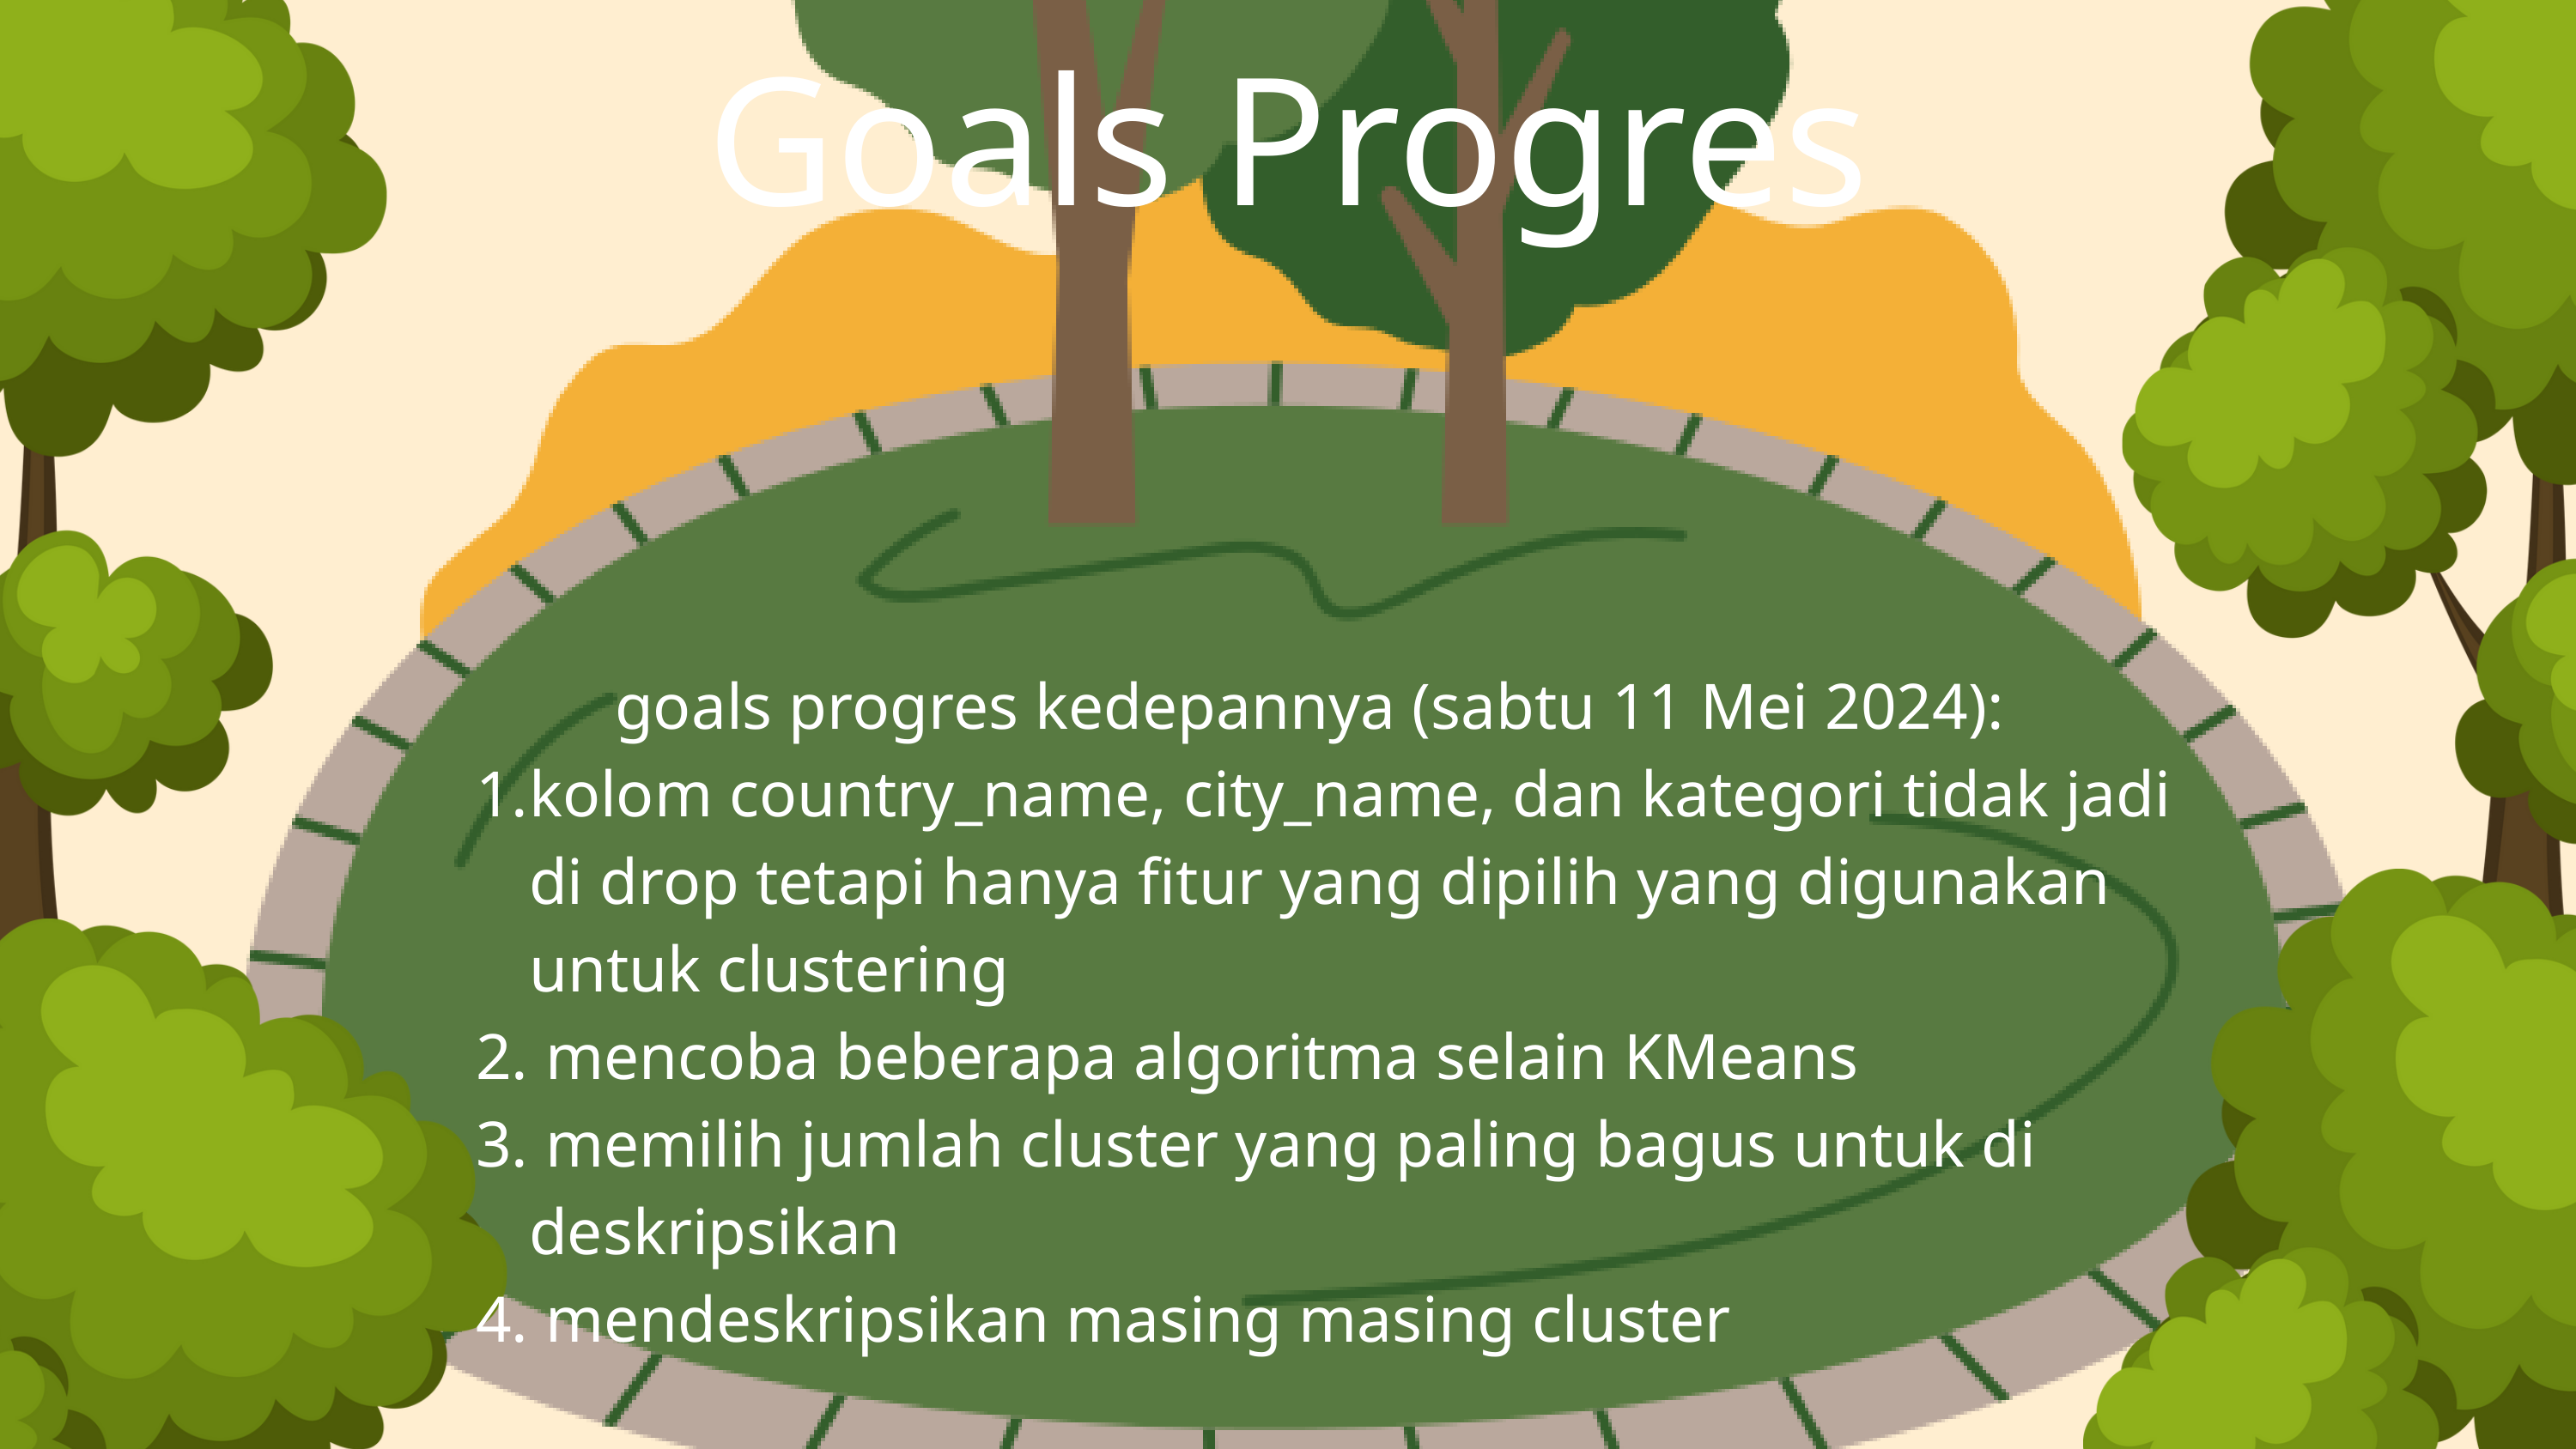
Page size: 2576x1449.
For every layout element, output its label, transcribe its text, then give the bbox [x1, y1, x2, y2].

text_box [235, 0, 2369, 919]
text_box [0, 919, 507, 1449]
text_box goals progres kedepannya (sabtu 11 Mei 2024): kolom country_name, city_name, dan kategori tidak jadi di drop tetapi hanya fitur yang dipilih yang digunakan untuk clustering mencoba beberapa algoritma selain KMeans memilih jumlah cluster yang paling bagus untuk di deskripsikan mendeskripsikan masing masing cluster [422, 653, 2197, 1355]
text_box [2369, 0, 2576, 869]
text_box [0, 0, 235, 919]
text_box [2083, 869, 2576, 1449]
text_box Goals Progres [422, 59, 2154, 241]
text_box [507, 1355, 2083, 1449]
